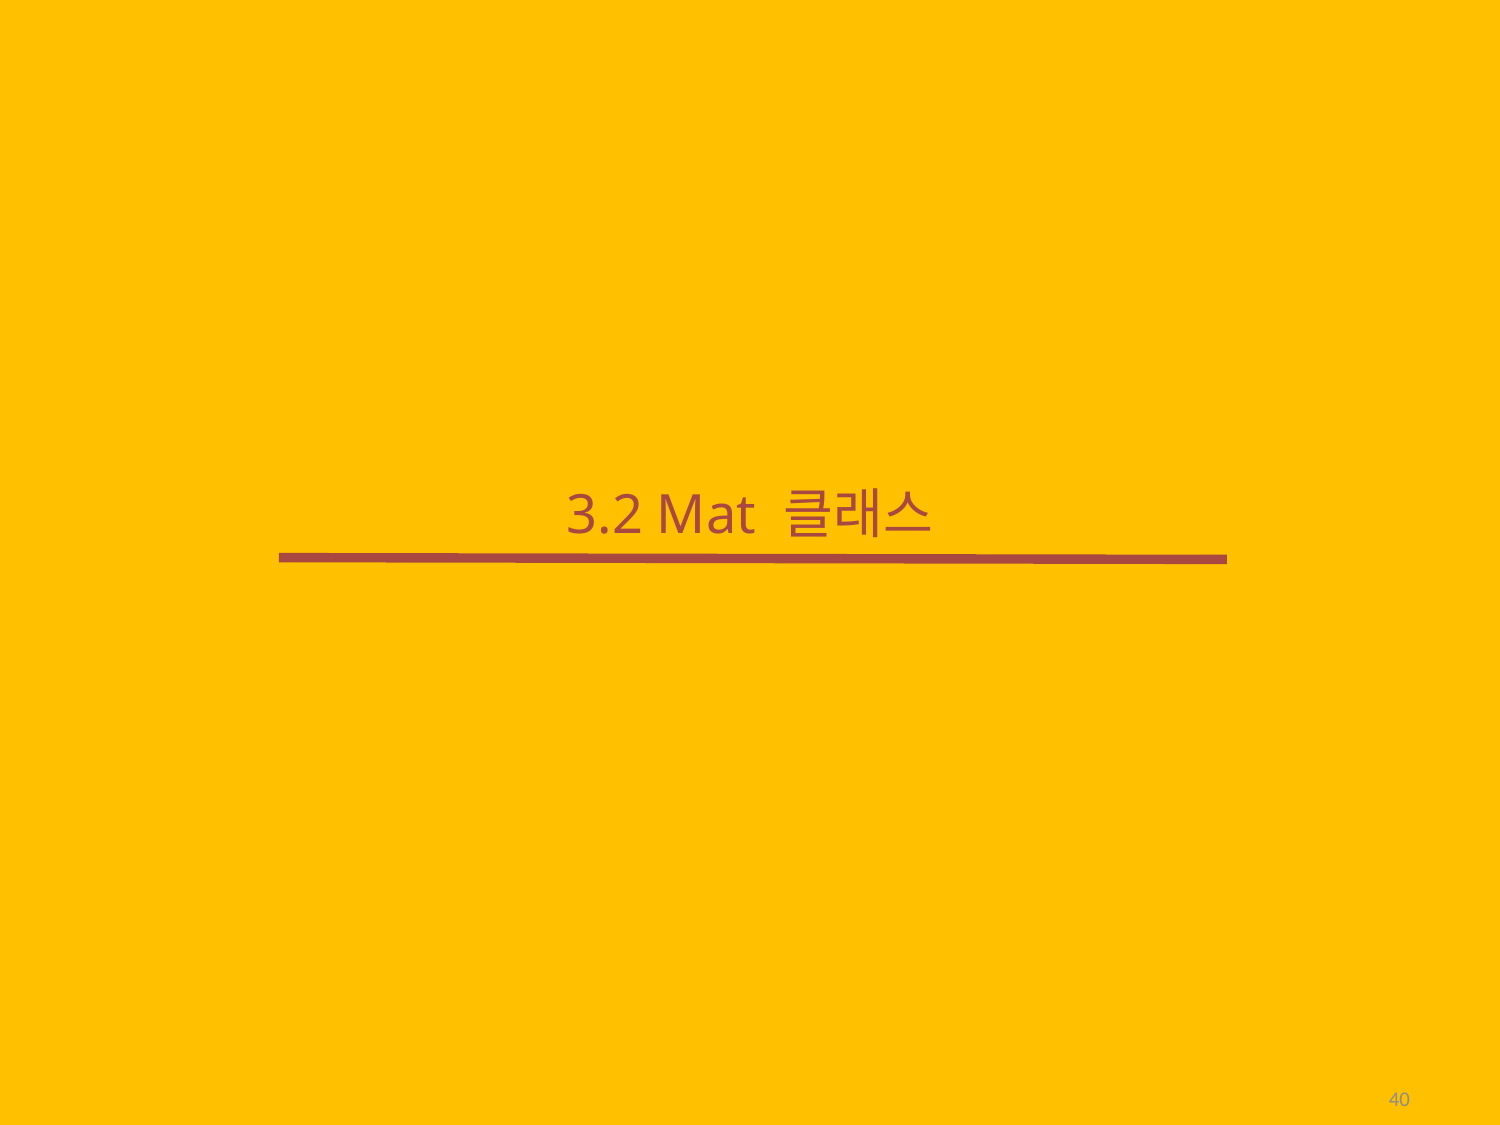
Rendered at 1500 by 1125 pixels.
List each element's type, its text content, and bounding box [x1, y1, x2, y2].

slide_number 40 [1074, 1074, 1425, 1123]
title 3.2 Mat 클래스 [87, 420, 1413, 553]
